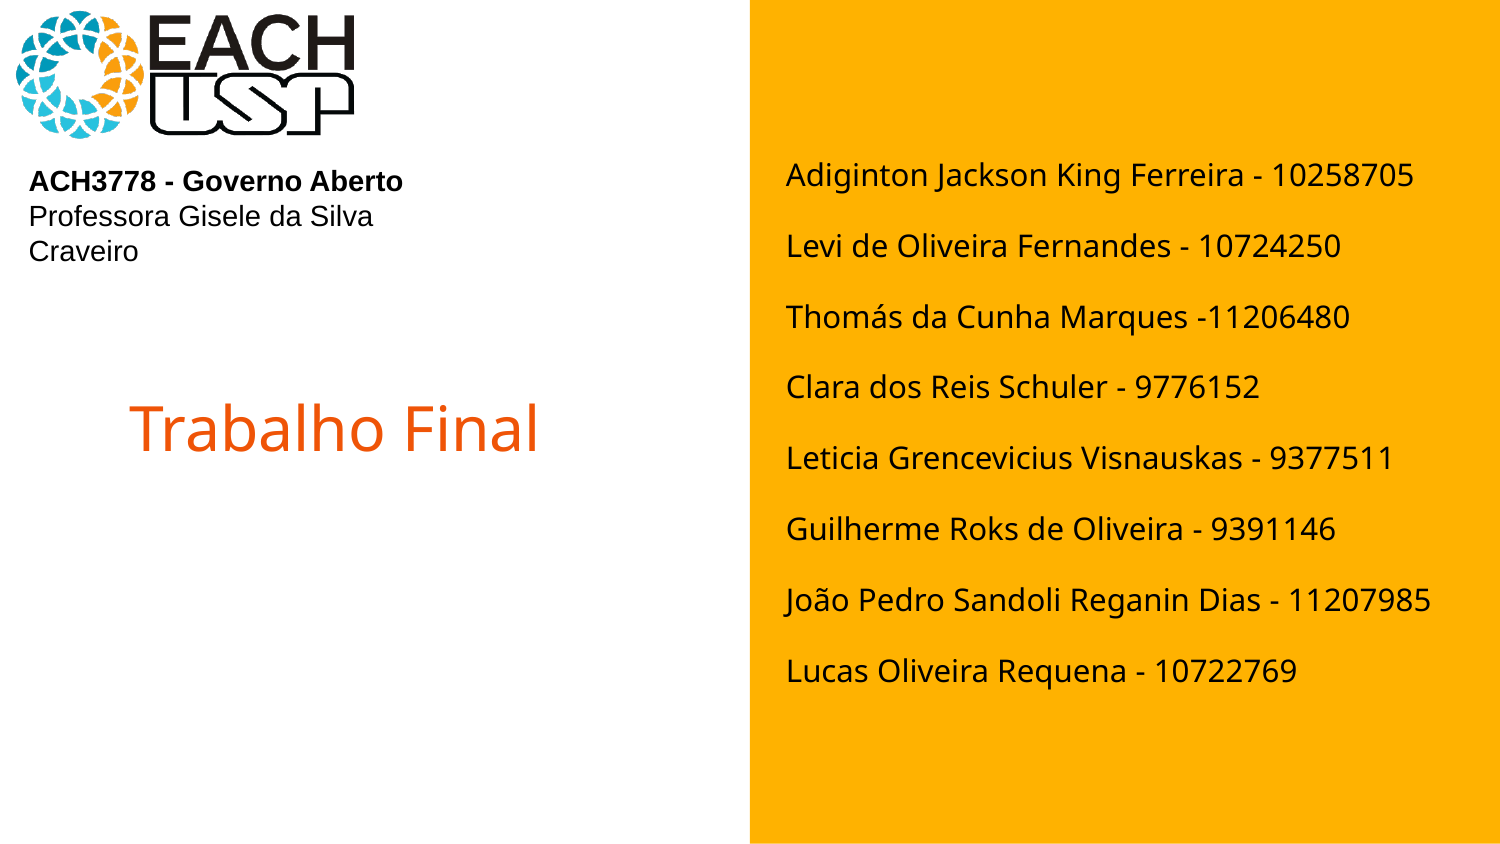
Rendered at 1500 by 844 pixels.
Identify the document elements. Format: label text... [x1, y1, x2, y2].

title Trabalho Final [28, 365, 643, 479]
subtitle ACH3778 - Governo Aberto Professora Gisele da Silva Craveiro [13, 146, 508, 223]
picture [13, 9, 359, 140]
list Adiginton Jackson King Ferreira - 10258705 Levi de Oliveira Fernandes - 10724250 Thomás da Cunha Marques -11206480 Clara dos Reis Schuler - 9776152 Leticia Grencevicius Visnauskas - 9377511 Guilherme Roks de Oliveira - 9391146 João Pedro Sandoli Reganin Dias - 11207985 Lucas Oliveira Requena - 10722769 [770, 164, 1500, 679]
